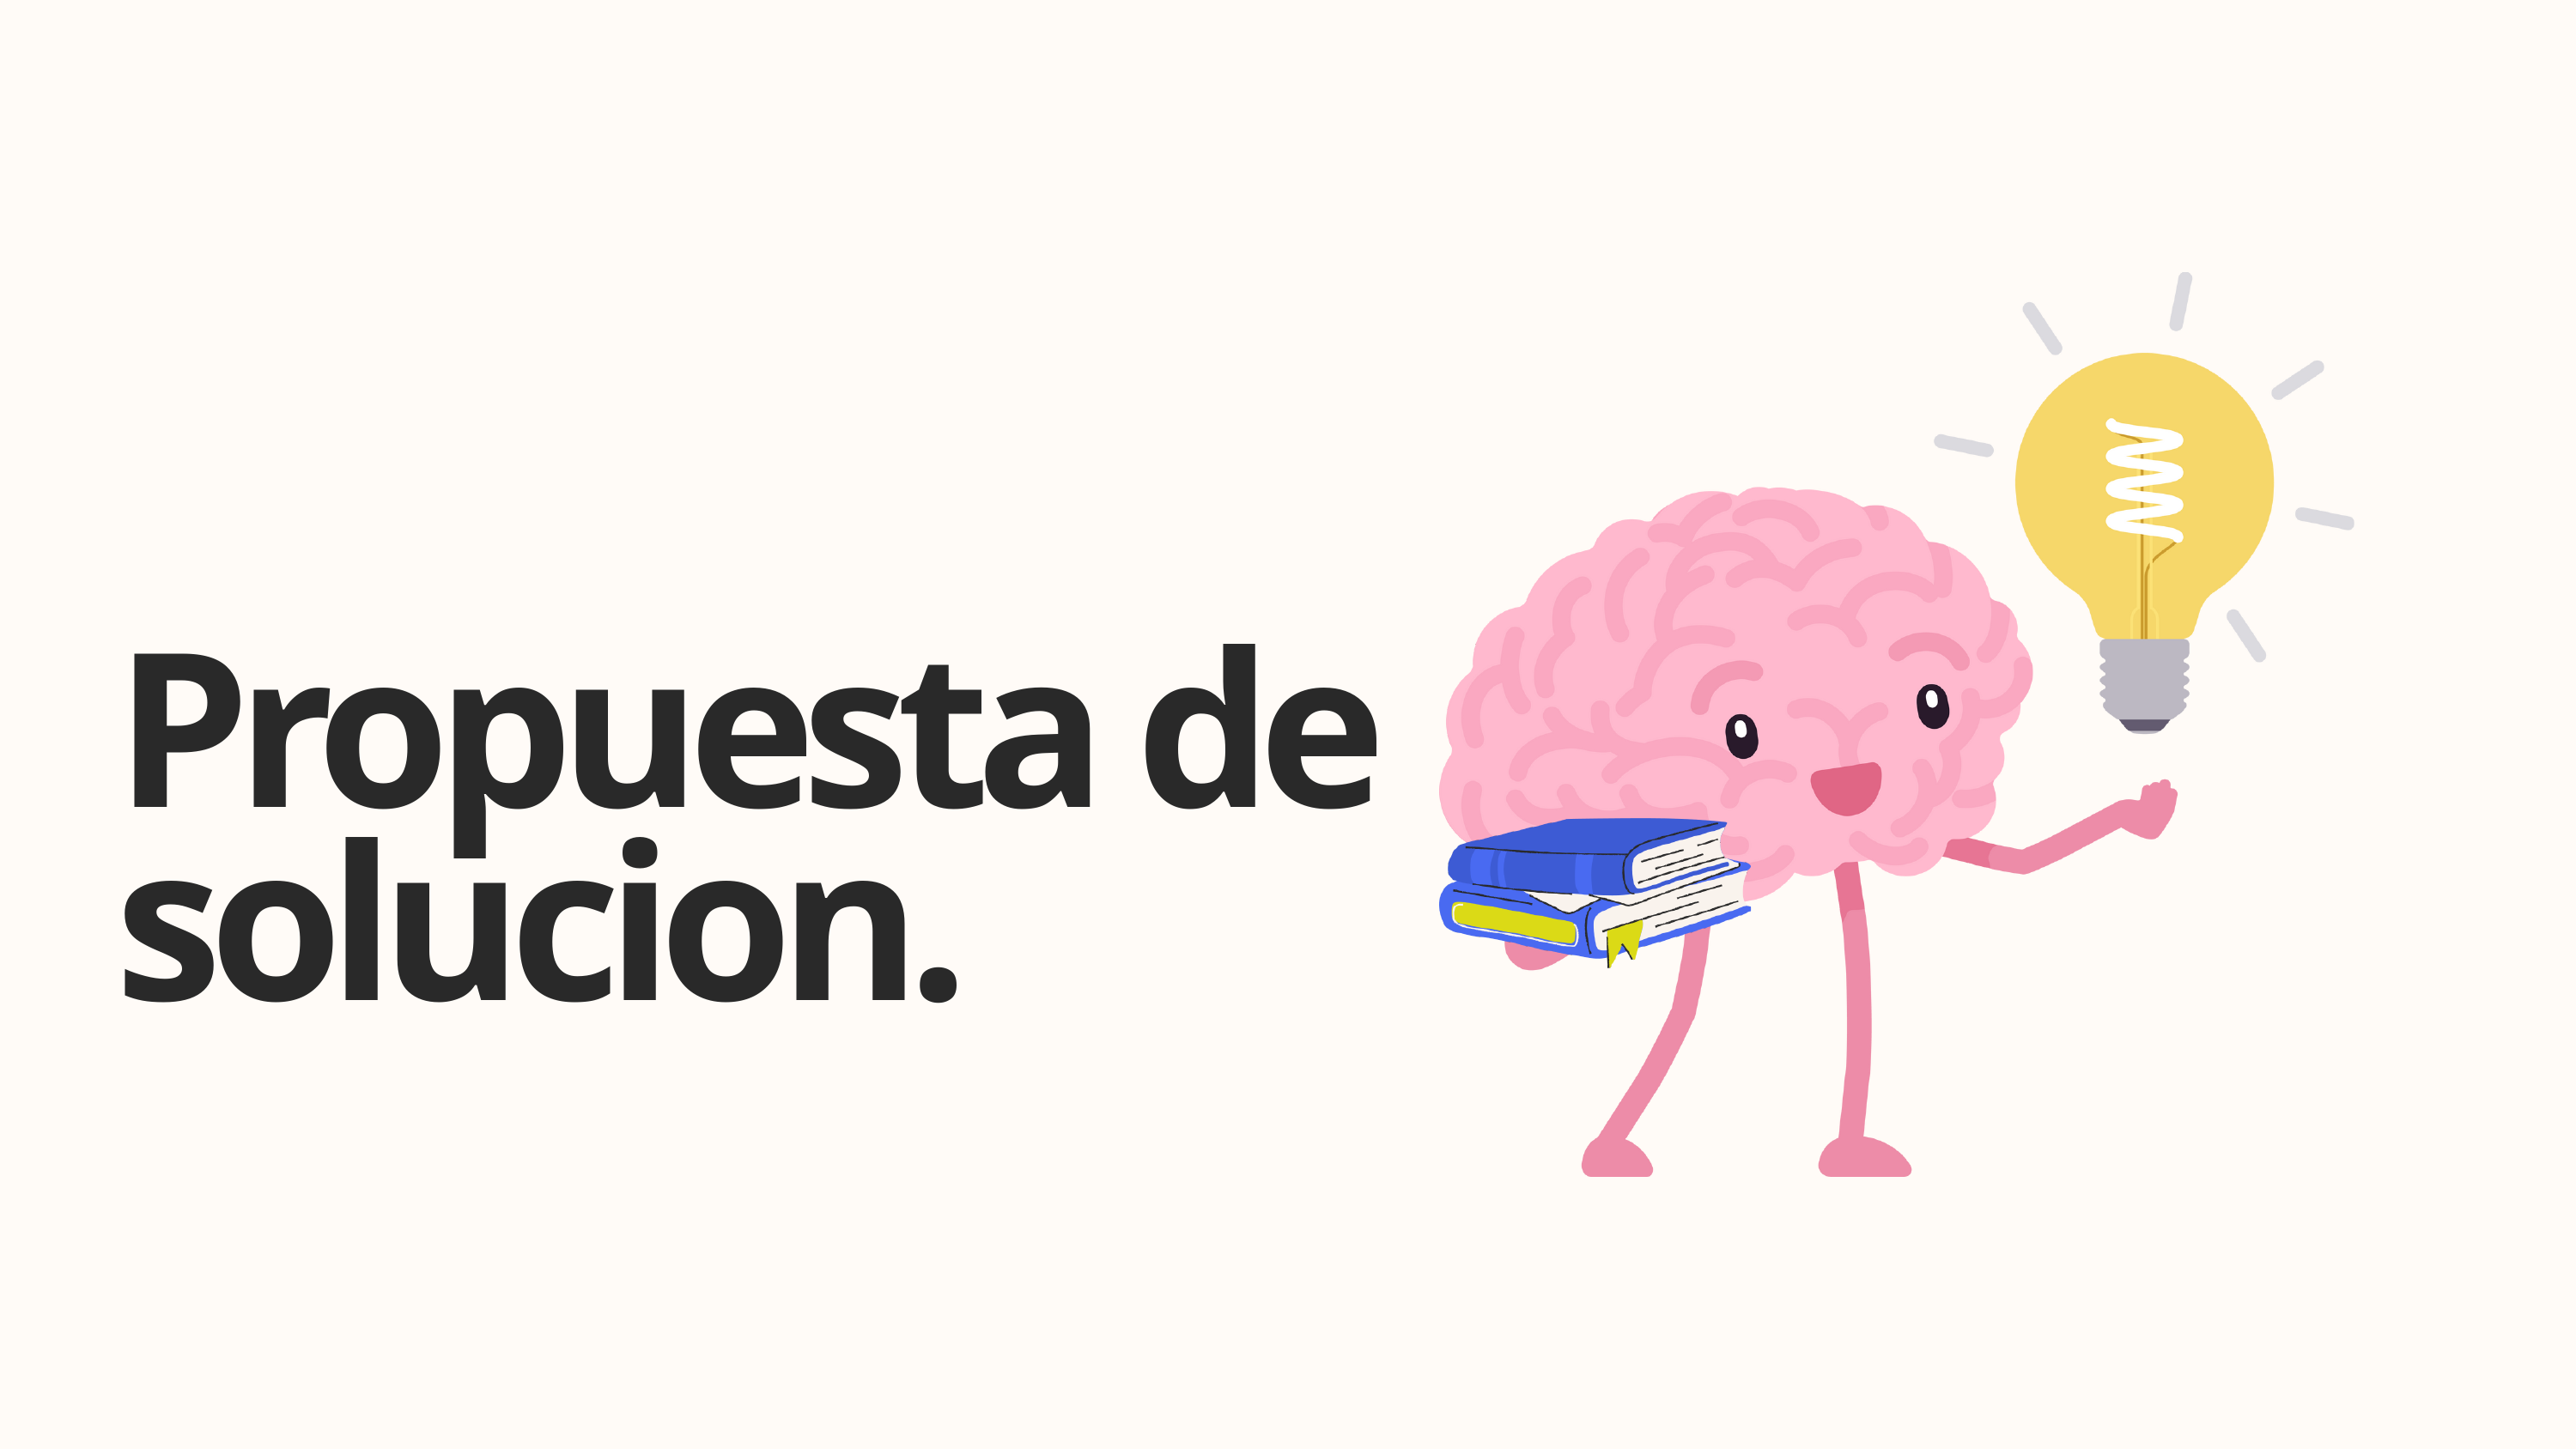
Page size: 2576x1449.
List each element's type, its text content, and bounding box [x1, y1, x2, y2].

text_box [1439, 272, 2354, 1177]
text_box Propuesta de solucion. [115, 657, 1414, 1044]
text_box [1439, 818, 1752, 969]
